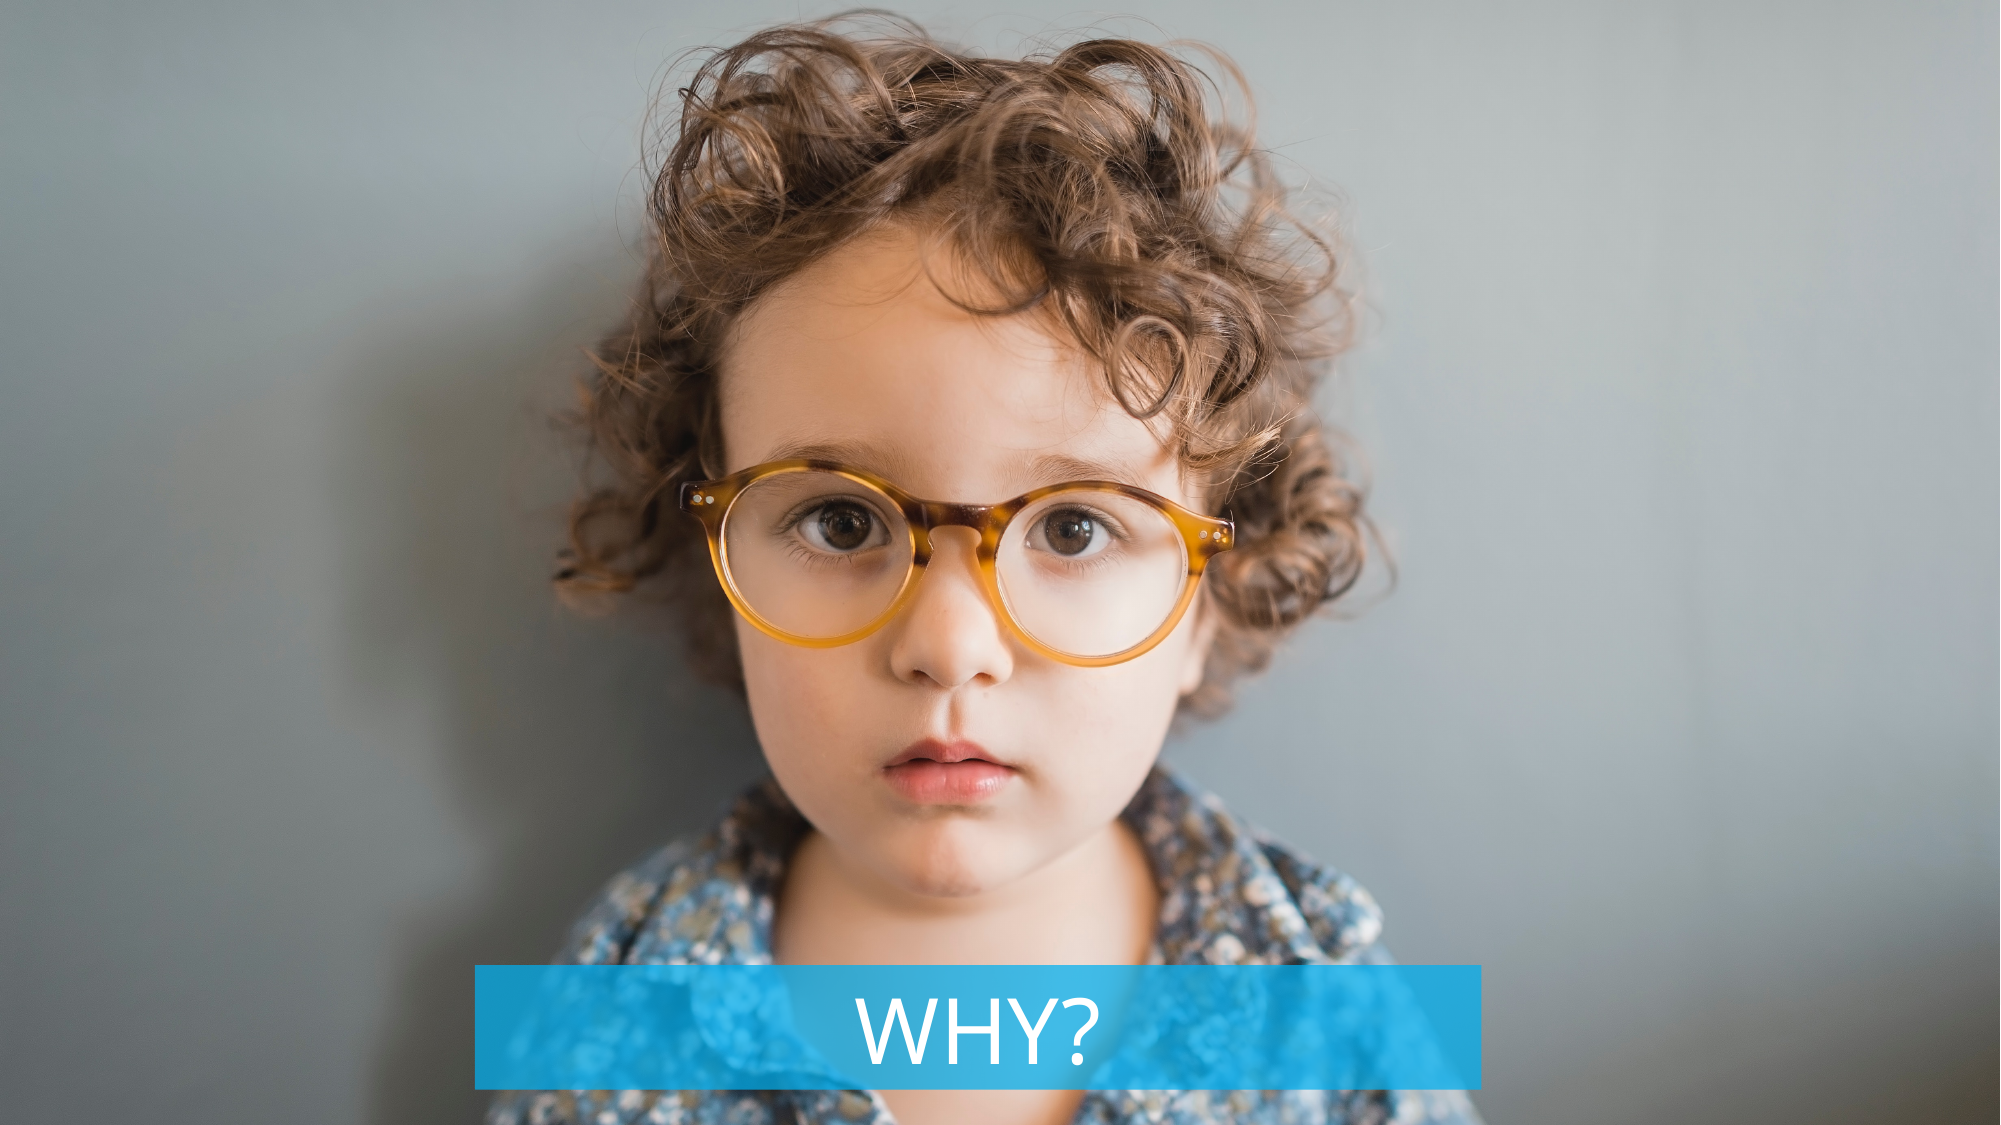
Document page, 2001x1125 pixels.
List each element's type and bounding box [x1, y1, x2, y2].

list [0, 0, 2000, 1125]
